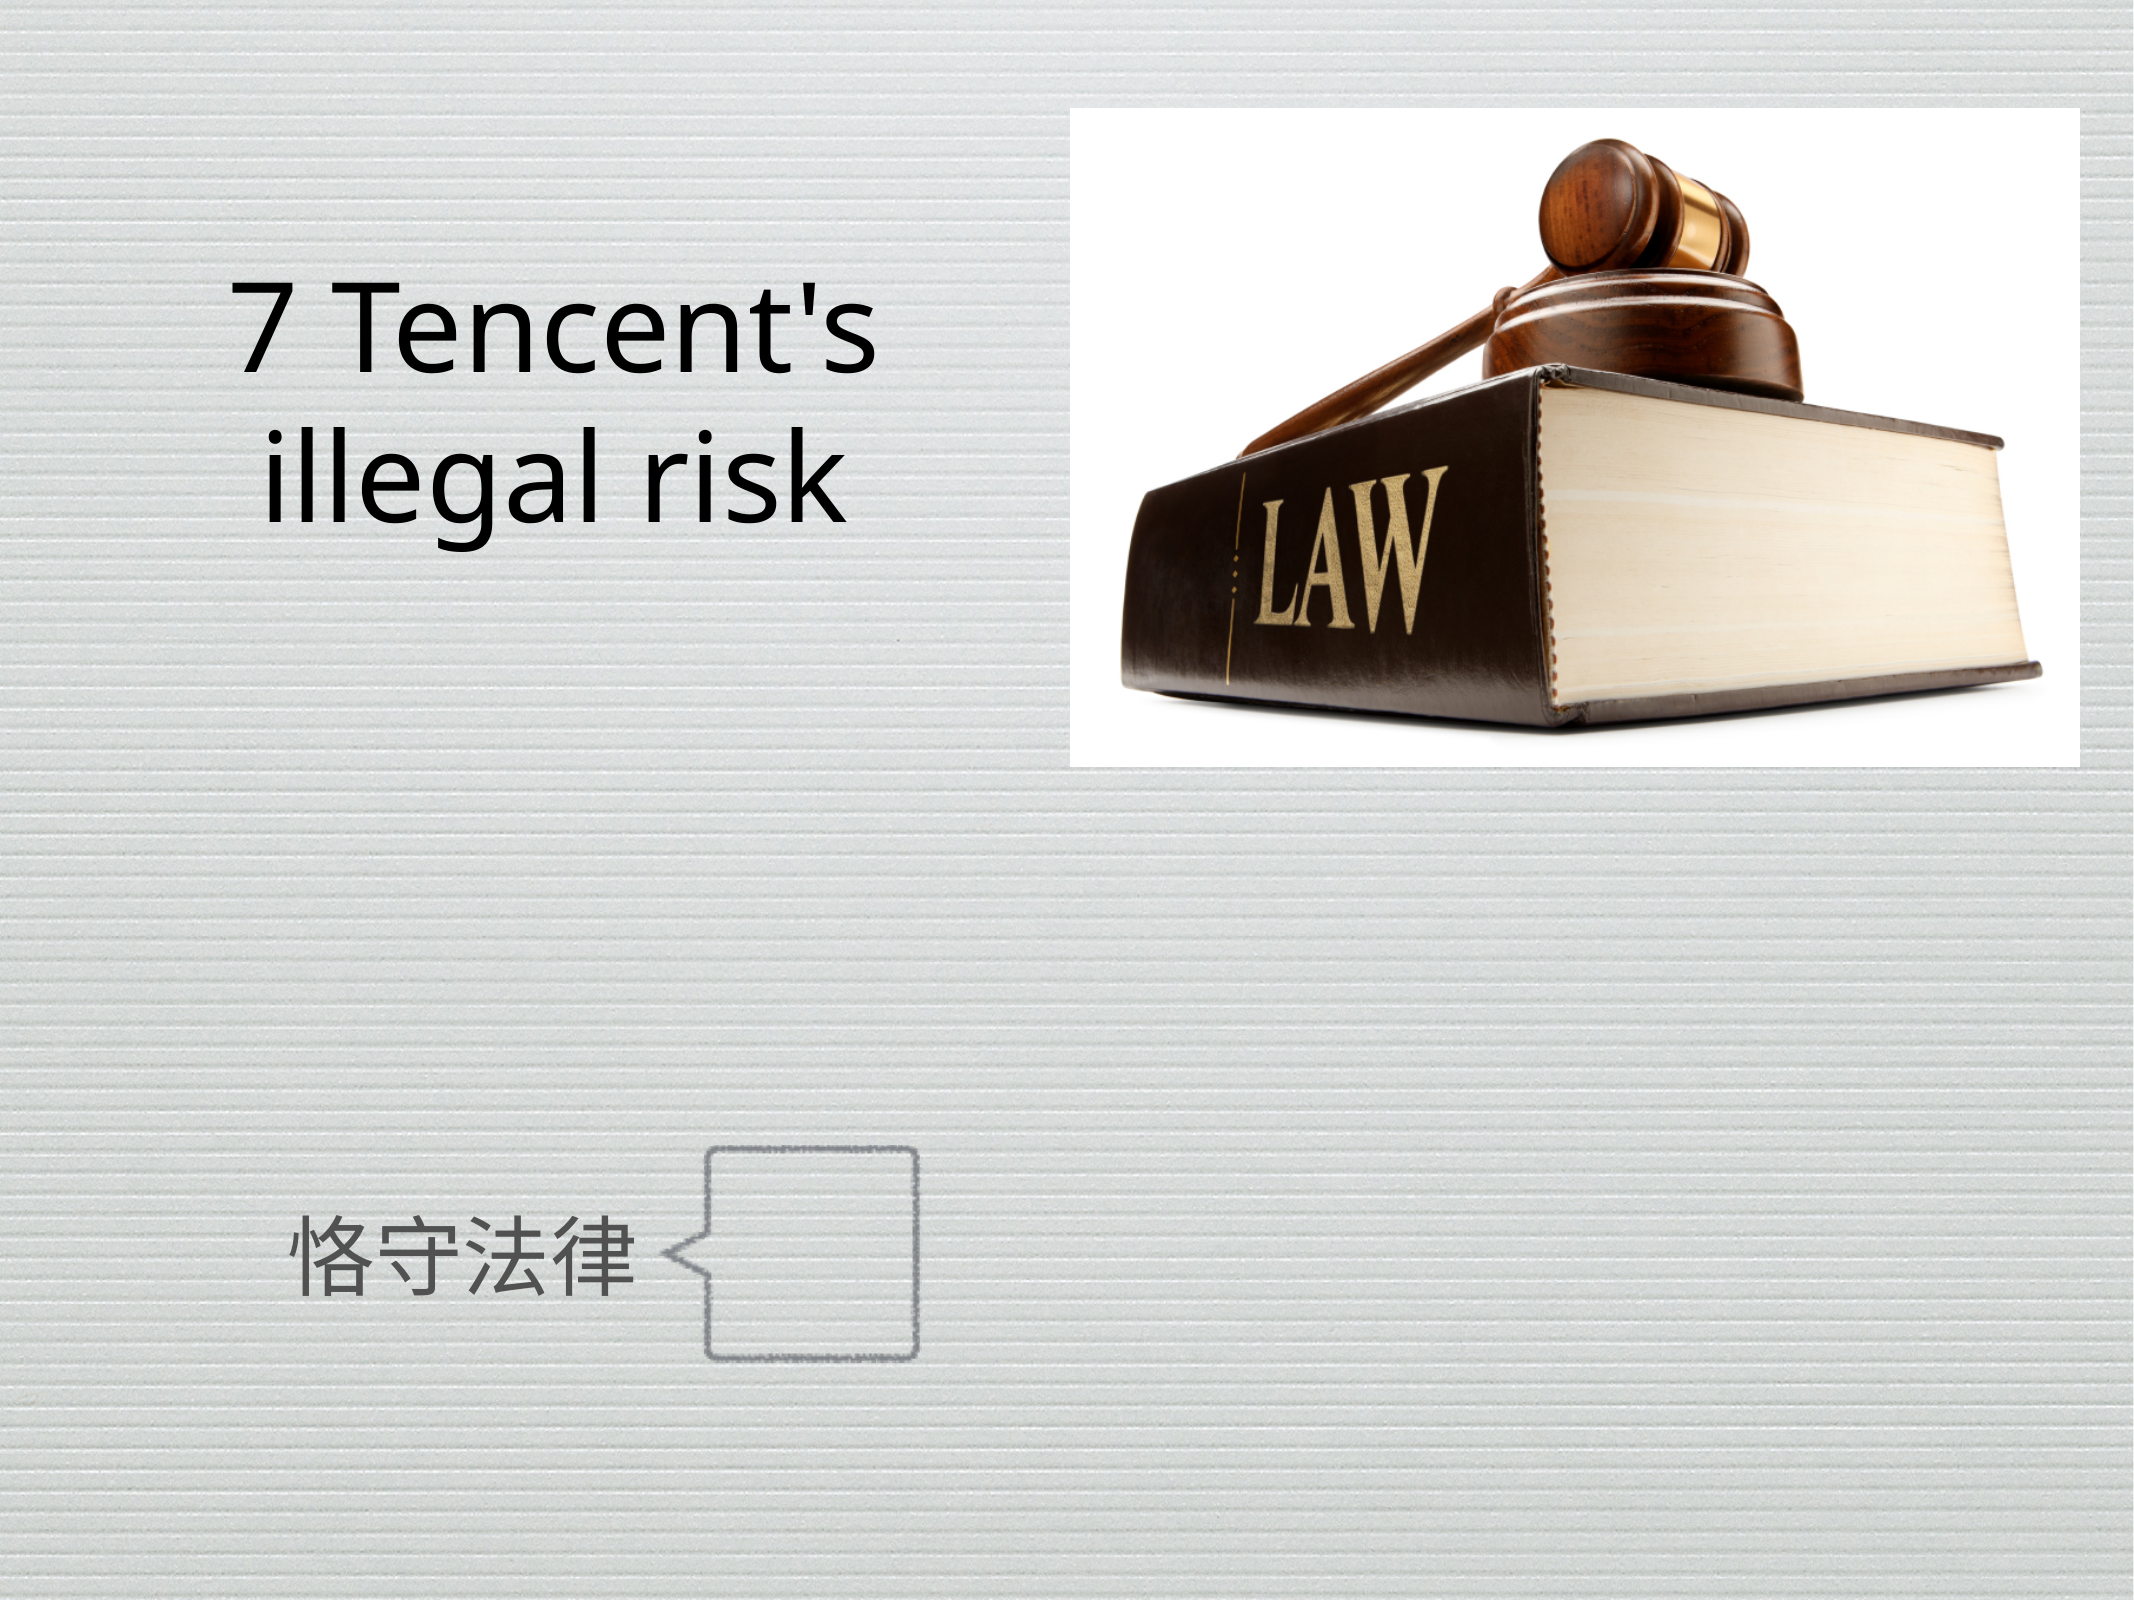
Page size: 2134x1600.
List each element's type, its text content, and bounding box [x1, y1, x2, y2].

picture [0, 0, 2134, 1600]
text_box 恪守法律 [279, 1193, 646, 1315]
title 7 Tencent's illegal risk [64, 0, 1045, 549]
